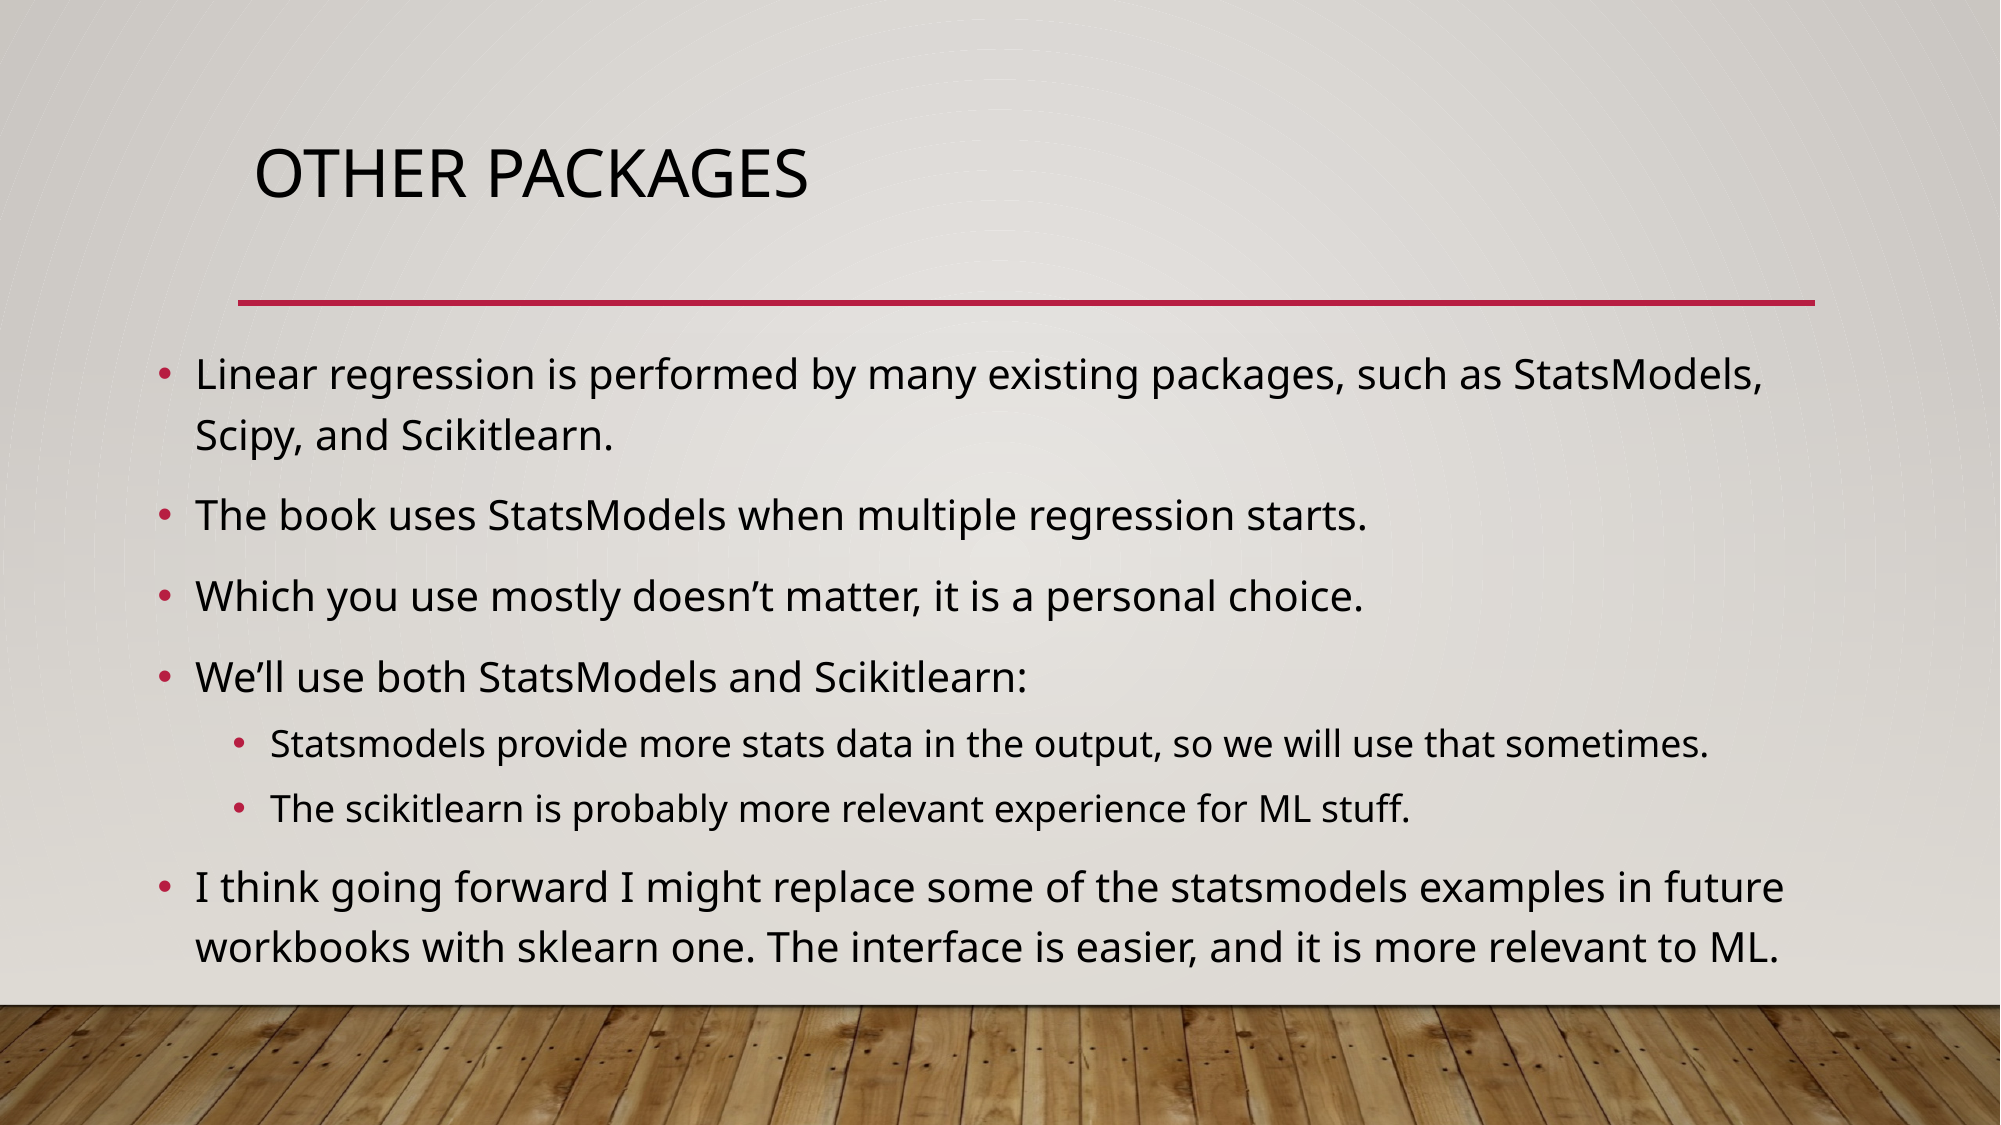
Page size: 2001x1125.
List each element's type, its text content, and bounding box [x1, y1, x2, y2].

picture [0, 1005, 2000, 1125]
list Linear regression is performed by many existing packages, such as StatsModels, Scipy, and Scikitlearn. The book uses StatsModels when multiple regression starts. Which you use mostly doesn’t matter, it is a personal choice. We’ll use both StatsModels and Scikitlearn: Statsmodels provide more stats data in the output, so we will use that sometimes. The scikitlearn is probably more relevant experience for ML stuff. I think going forward I might replace some of the statsmodels examples in future workbooks with sklearn one. The interface is easier, and it is more relevant to ML. [142, 330, 1870, 1013]
title Other Packages [238, 131, 1814, 305]
